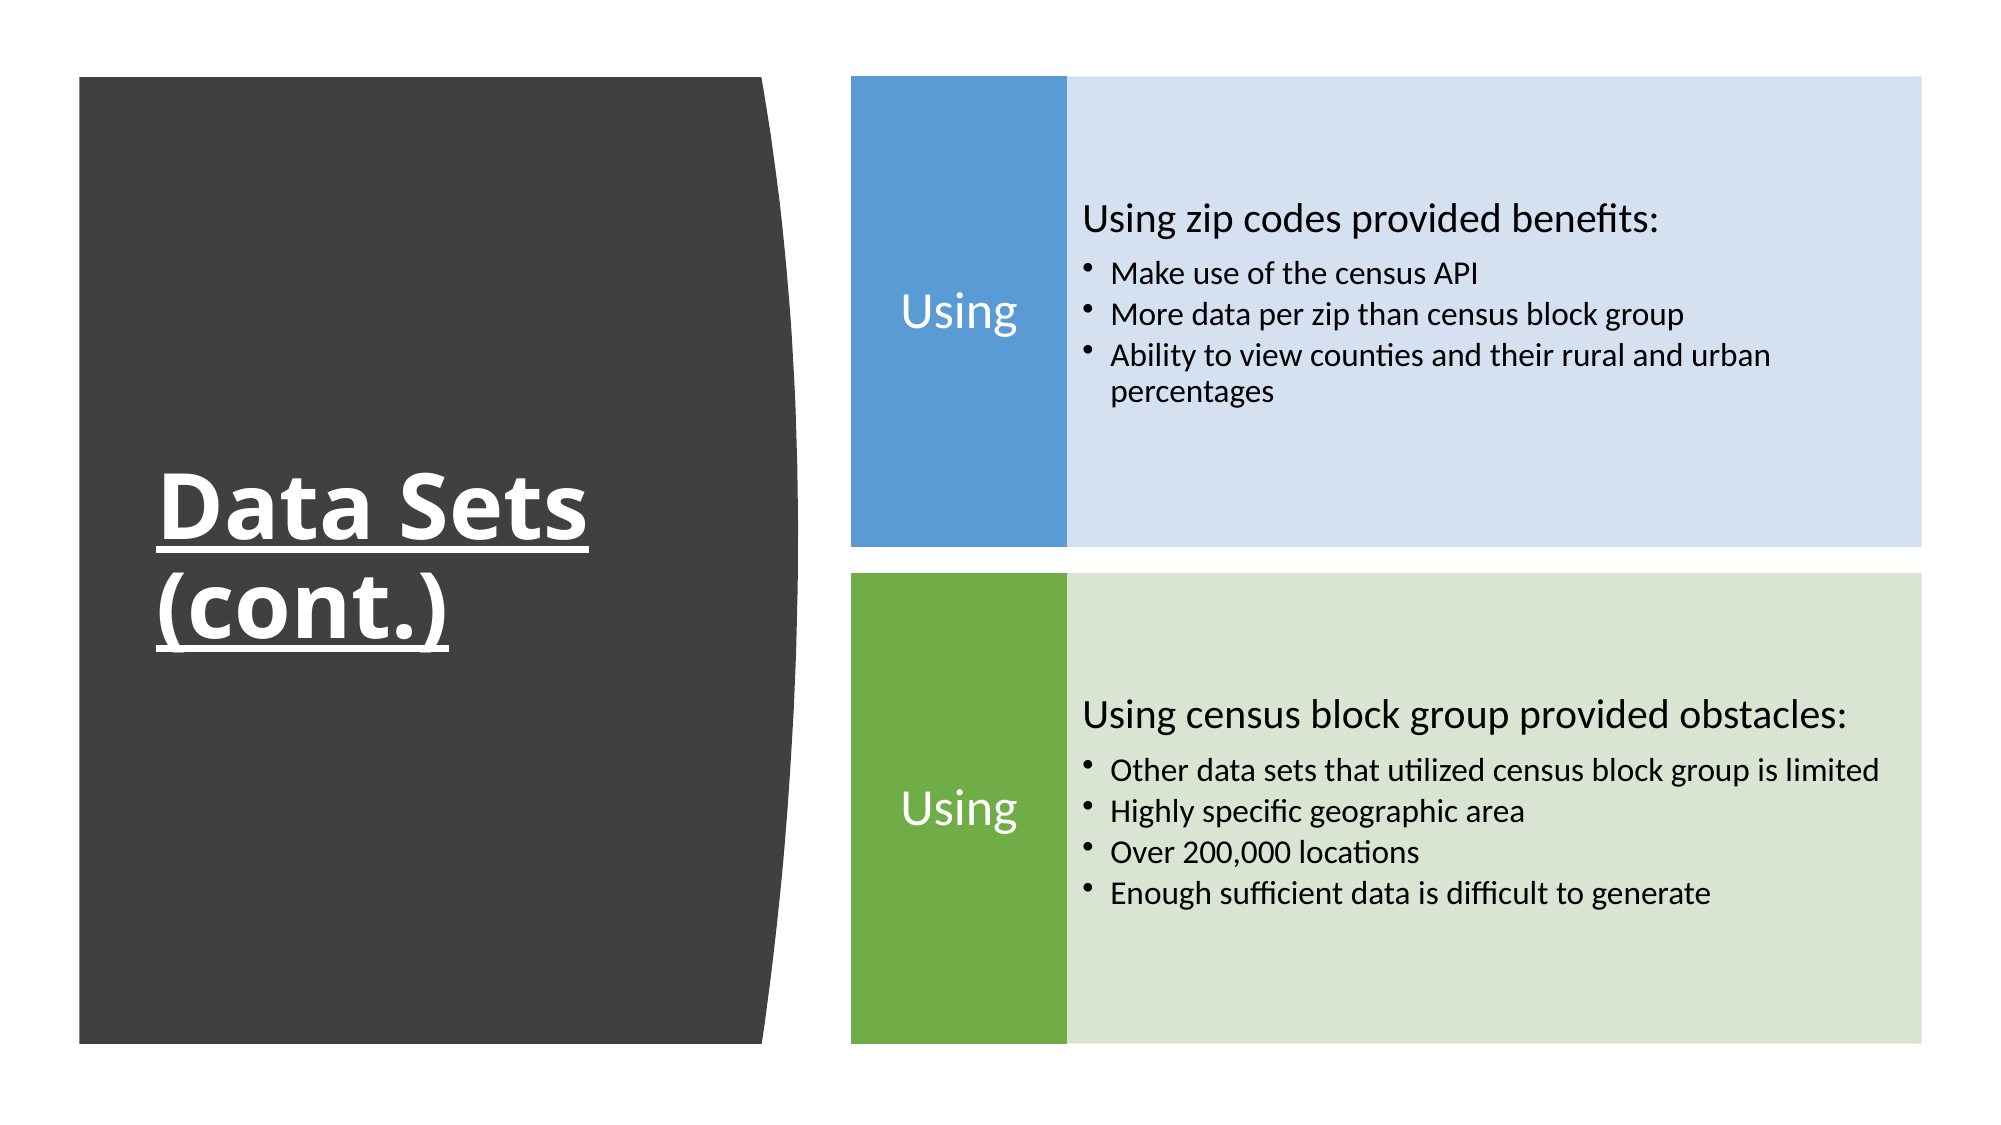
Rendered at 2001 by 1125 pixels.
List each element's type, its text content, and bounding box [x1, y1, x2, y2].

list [852, 77, 1921, 1043]
text_box [78, 76, 800, 1045]
title Data Sets (cont.) [141, 166, 702, 953]
